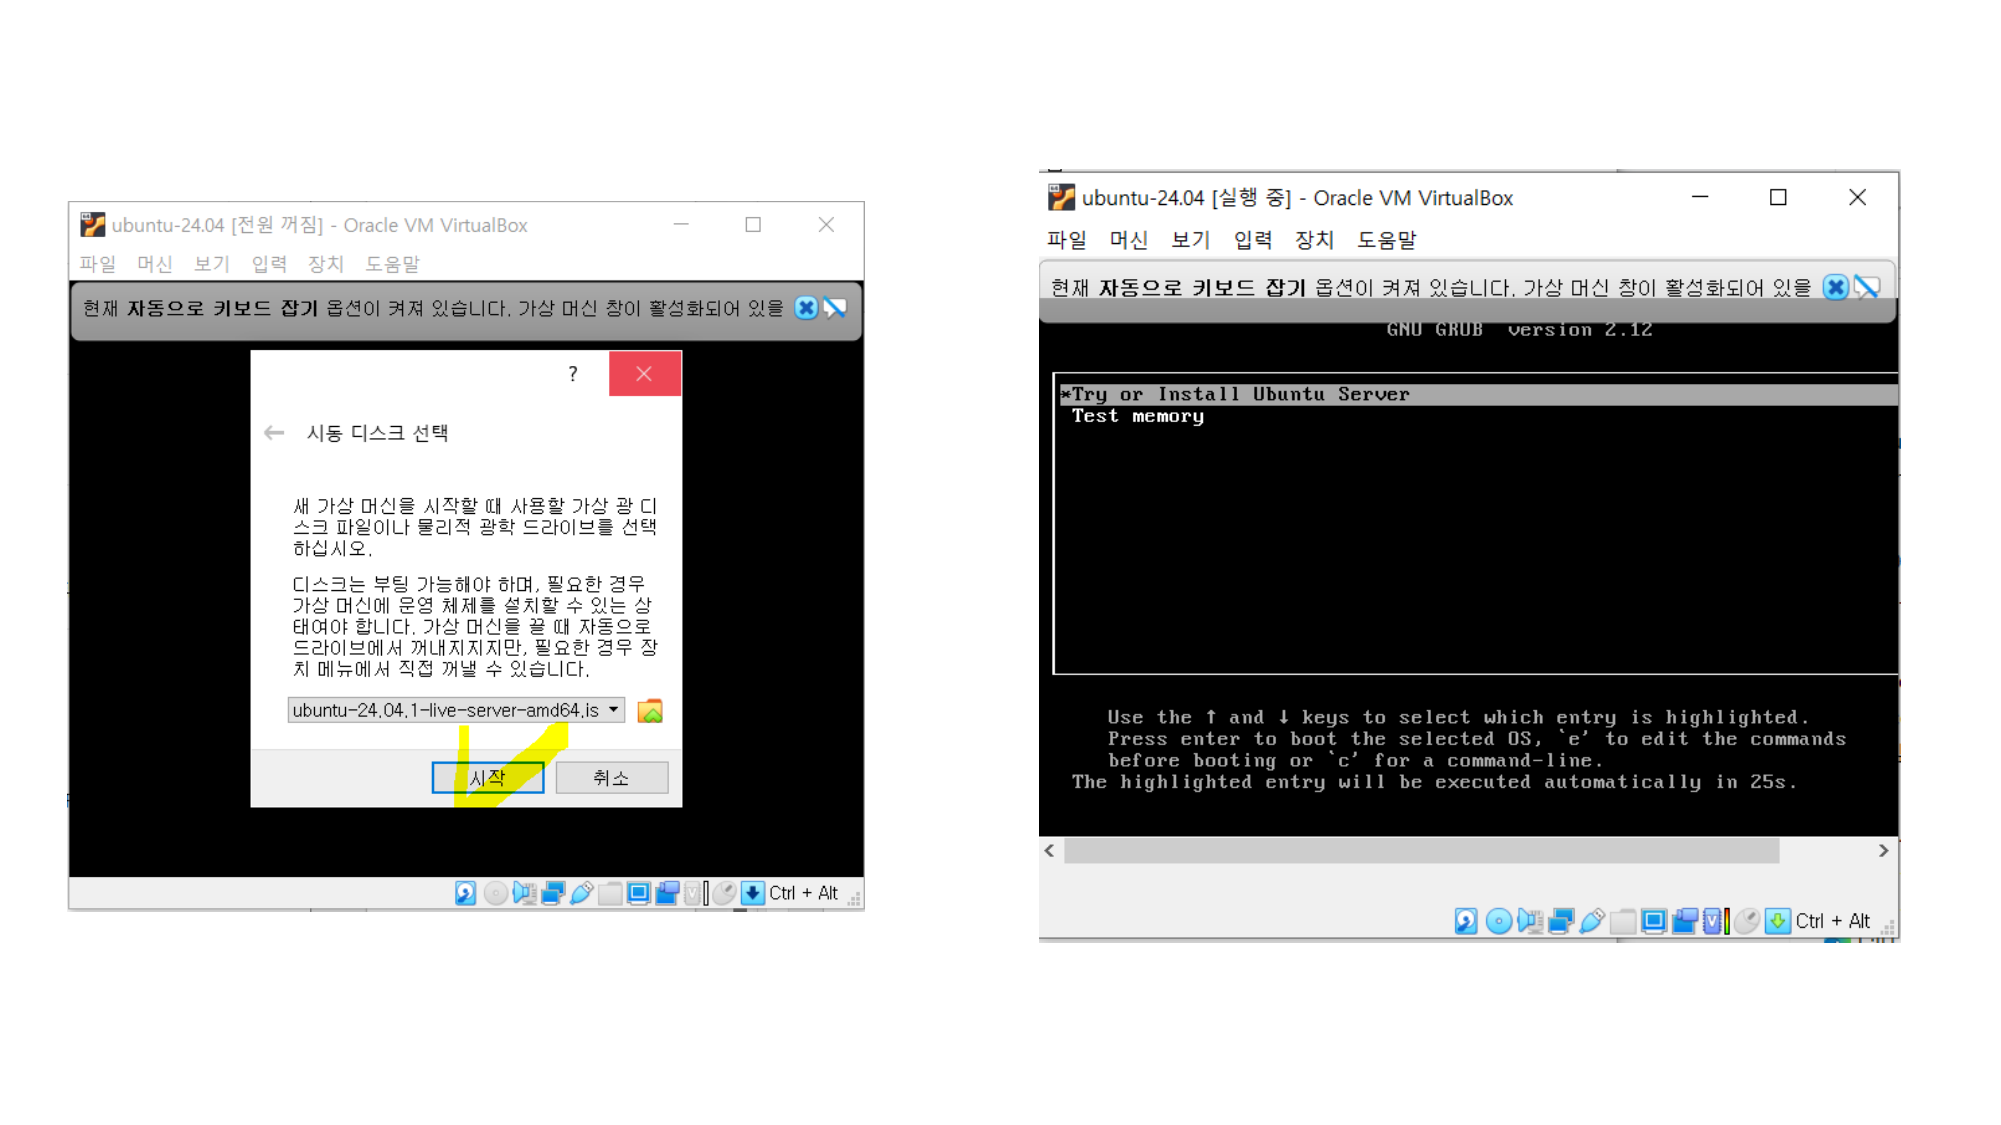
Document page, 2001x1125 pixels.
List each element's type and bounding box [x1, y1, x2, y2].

picture [1039, 169, 1901, 944]
picture [66, 201, 866, 912]
